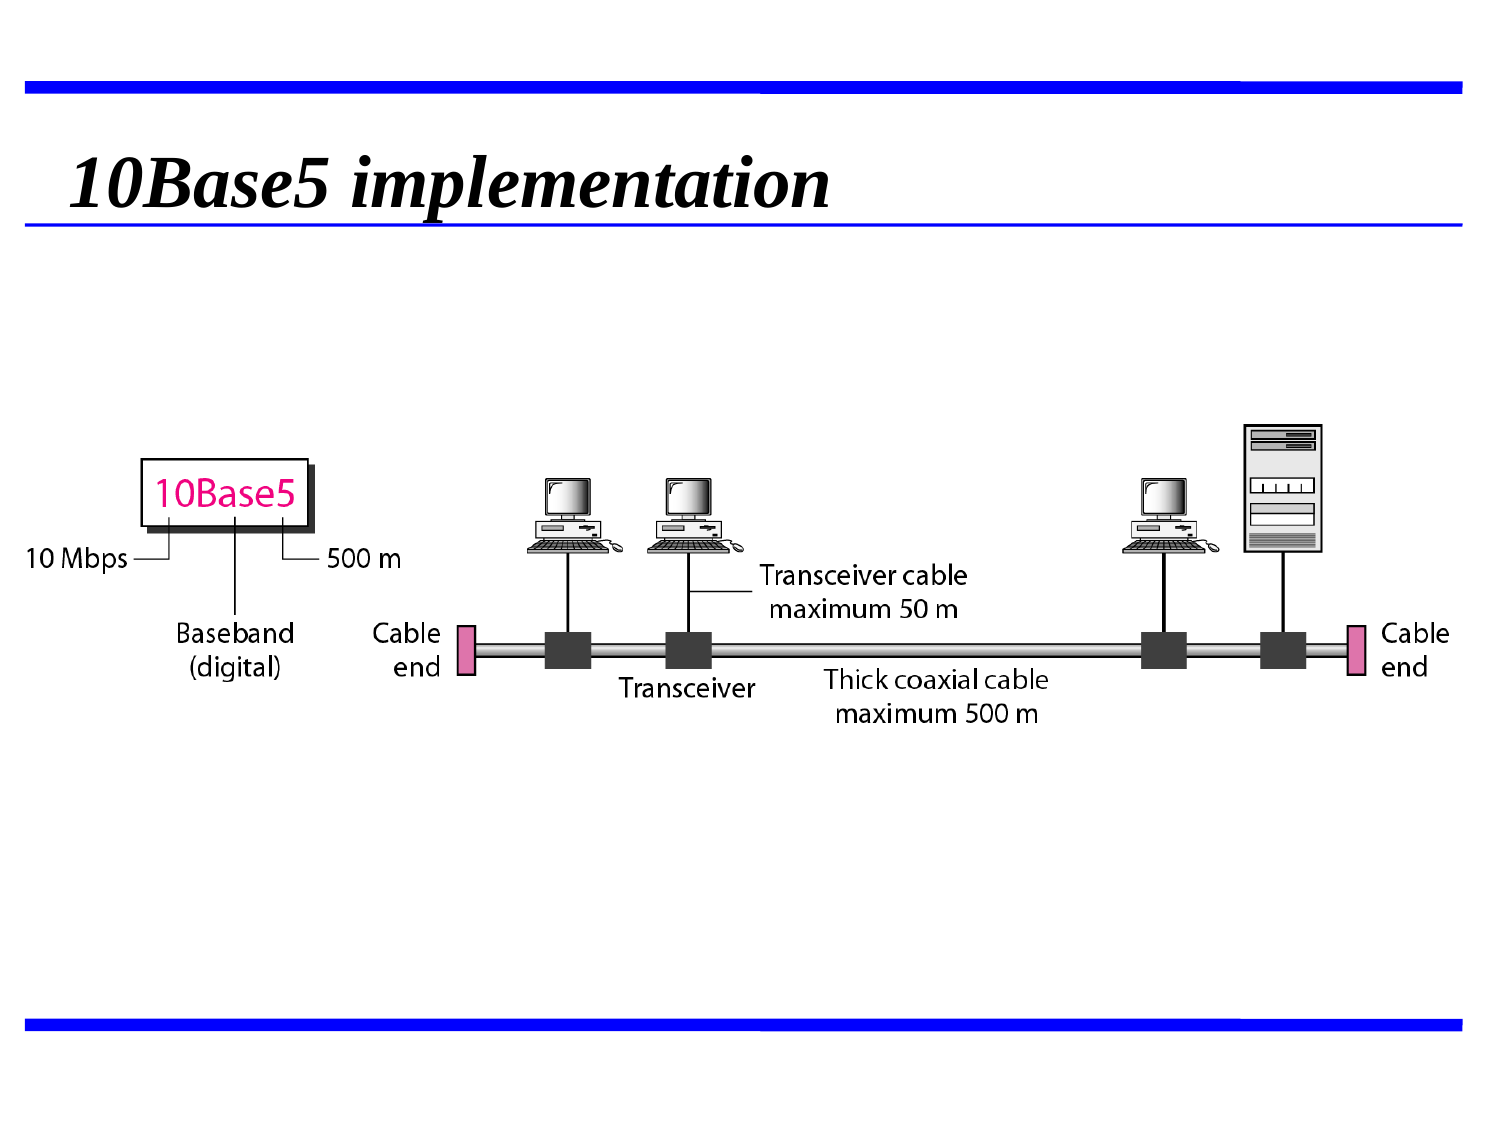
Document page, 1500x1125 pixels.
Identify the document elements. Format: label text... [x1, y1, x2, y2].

picture [24, 424, 1456, 730]
text_box 10Base5 implementation [54, 124, 848, 230]
